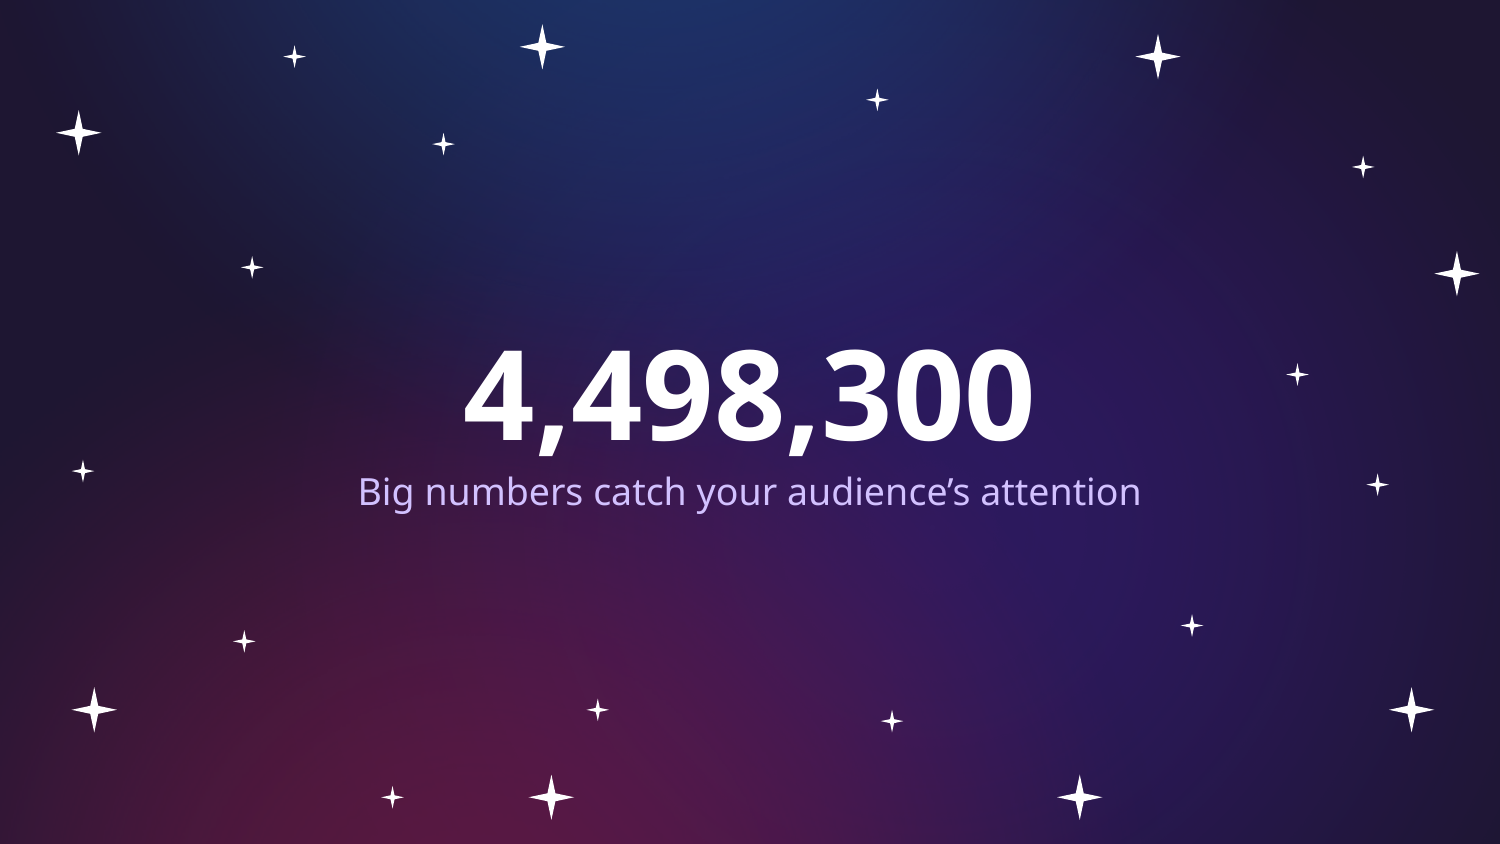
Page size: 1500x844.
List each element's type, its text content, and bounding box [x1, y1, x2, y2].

title 4,498,300 [183, 221, 1317, 453]
picture [0, 0, 1500, 844]
subtitle Big numbers catch your audience’s attention [183, 453, 1317, 631]
